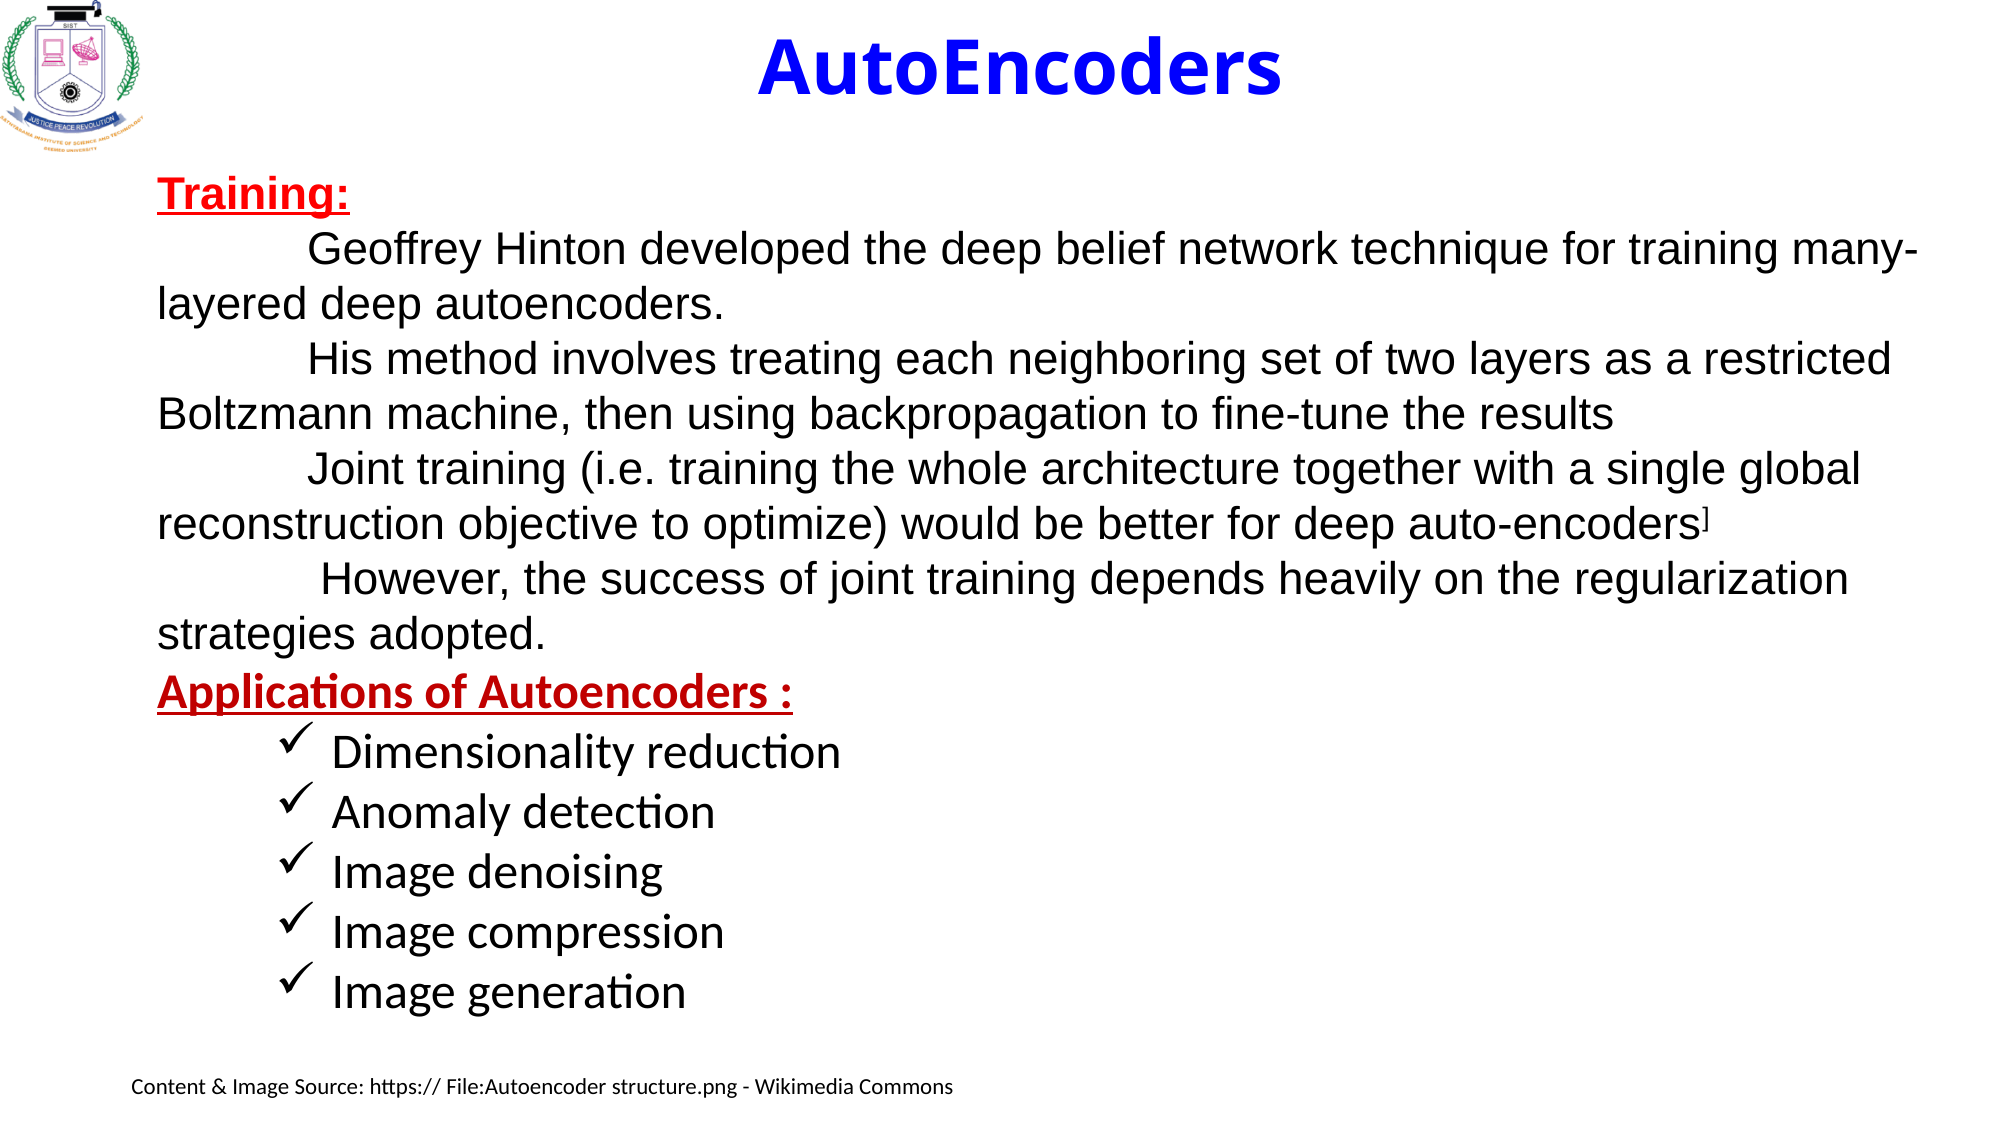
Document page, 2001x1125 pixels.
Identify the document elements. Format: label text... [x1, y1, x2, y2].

text_box Training: Geoffrey Hinton developed the deep belief network technique for training many-layered deep autoencoders. His method involves treating each neighboring set of two layers as a restricted Boltzmann machine, then using backpropagation to fine-tune the results Joint training (i.e. training the whole architecture together with a single global reconstruction objective to optimize) would be better for deep auto-encoders] However, the success of joint training depends heavily on the regularization strategies adopted. Applications of Autoencoders : Dimensionality reduction Anomaly detection Image denoising Image compression Image generation [142, 156, 1979, 1027]
title AutoEncoders [271, 14, 1772, 119]
picture [0, 0, 143, 152]
text_box Content & Image Source: https:// File:Autoencoder structure.png - Wikimedia Commons [116, 1064, 1425, 1107]
